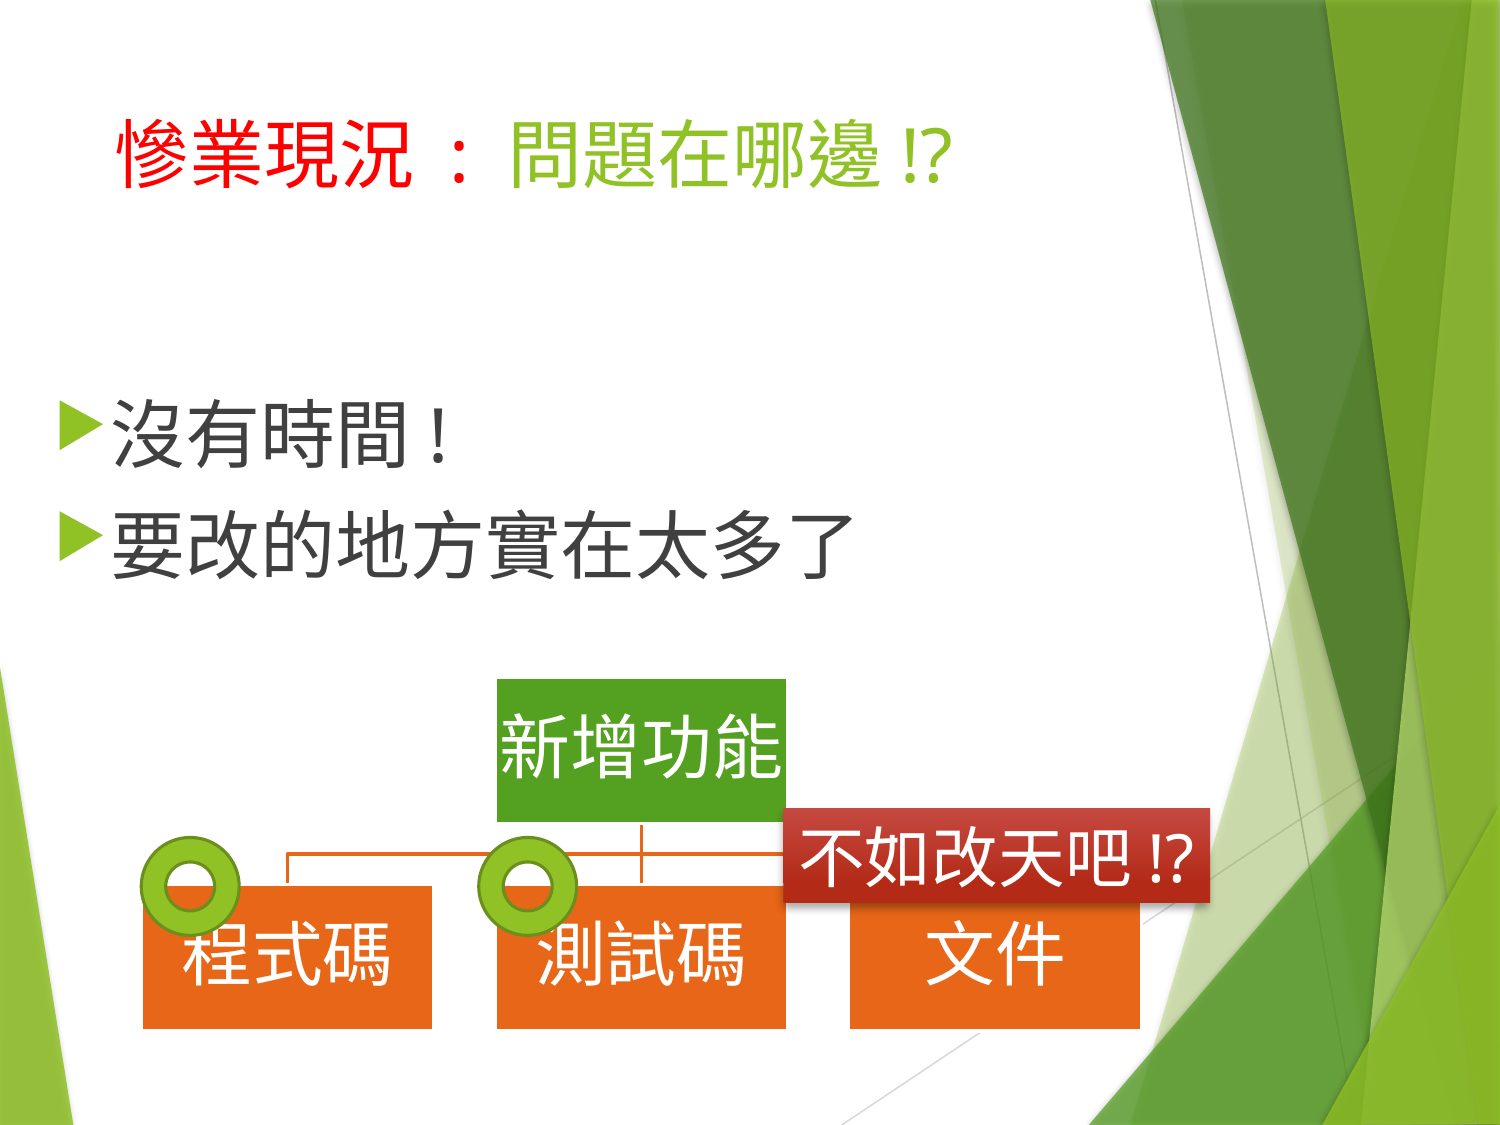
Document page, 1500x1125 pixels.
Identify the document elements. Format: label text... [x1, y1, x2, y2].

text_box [140, 582, 1142, 1125]
text_box 不如改天吧!? [1147, 808, 1211, 903]
title 慘業現況 : 問題在哪邊!? [99, 99, 1142, 317]
list 沒有時間! 要改的地方實在太多了 [39, 380, 882, 628]
